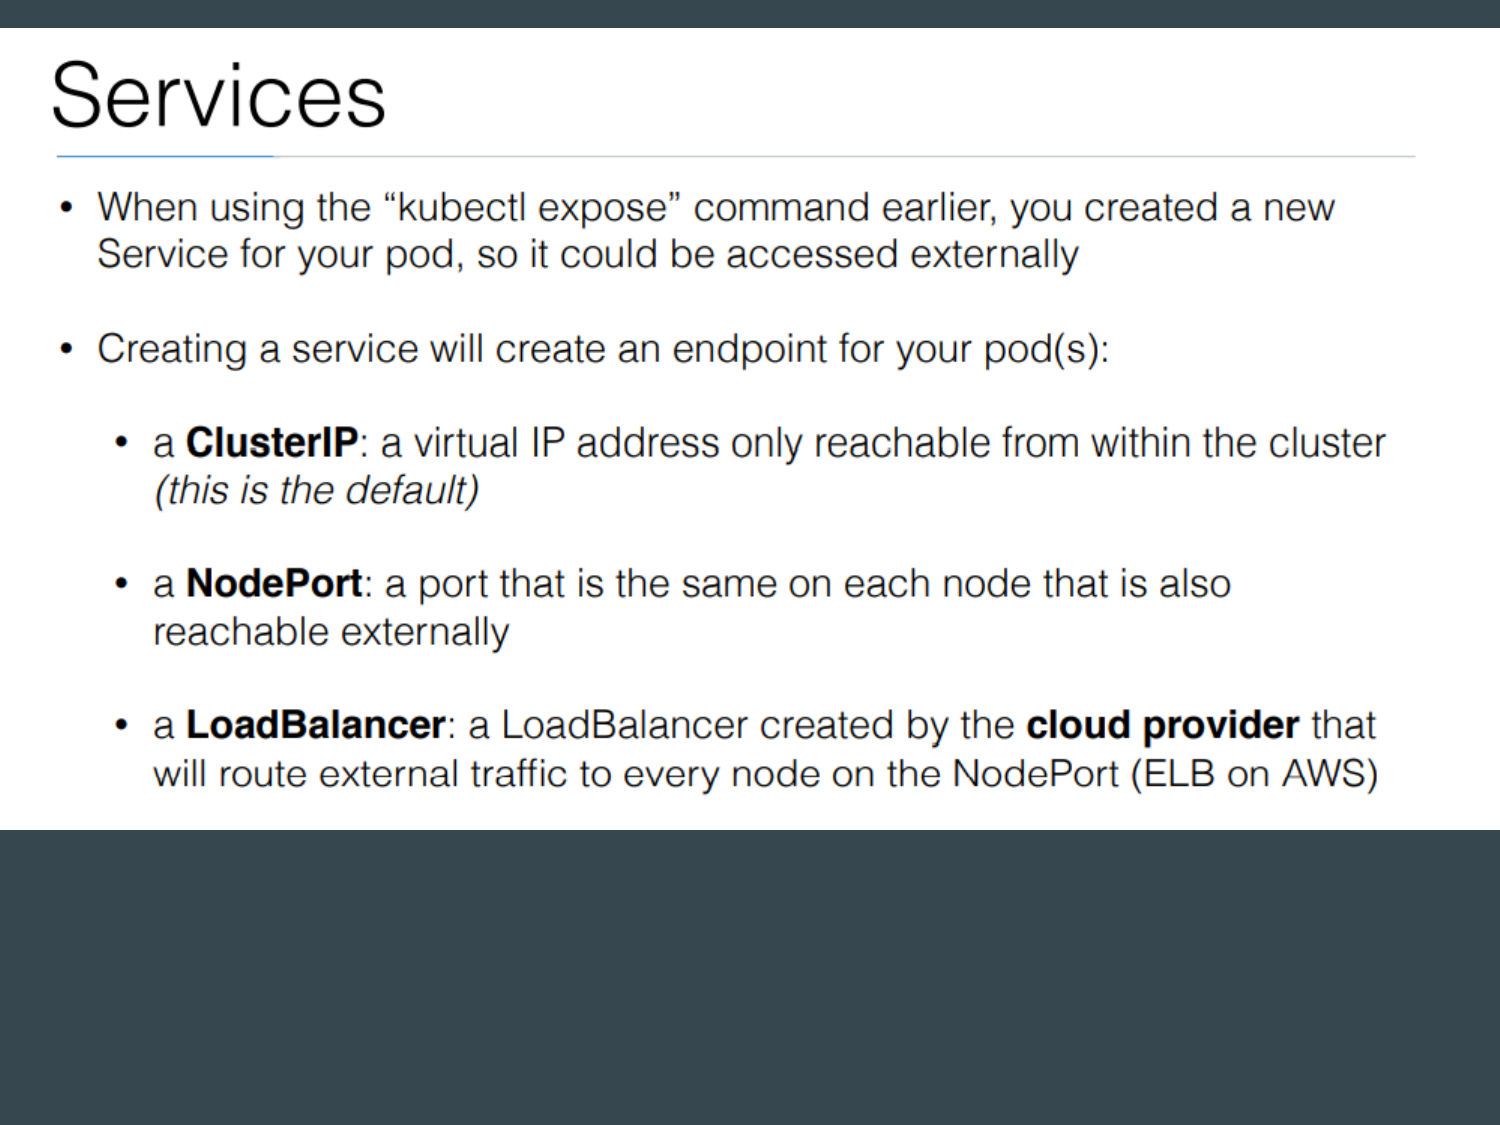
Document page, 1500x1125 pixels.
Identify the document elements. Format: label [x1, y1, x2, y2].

picture [0, 28, 1500, 830]
